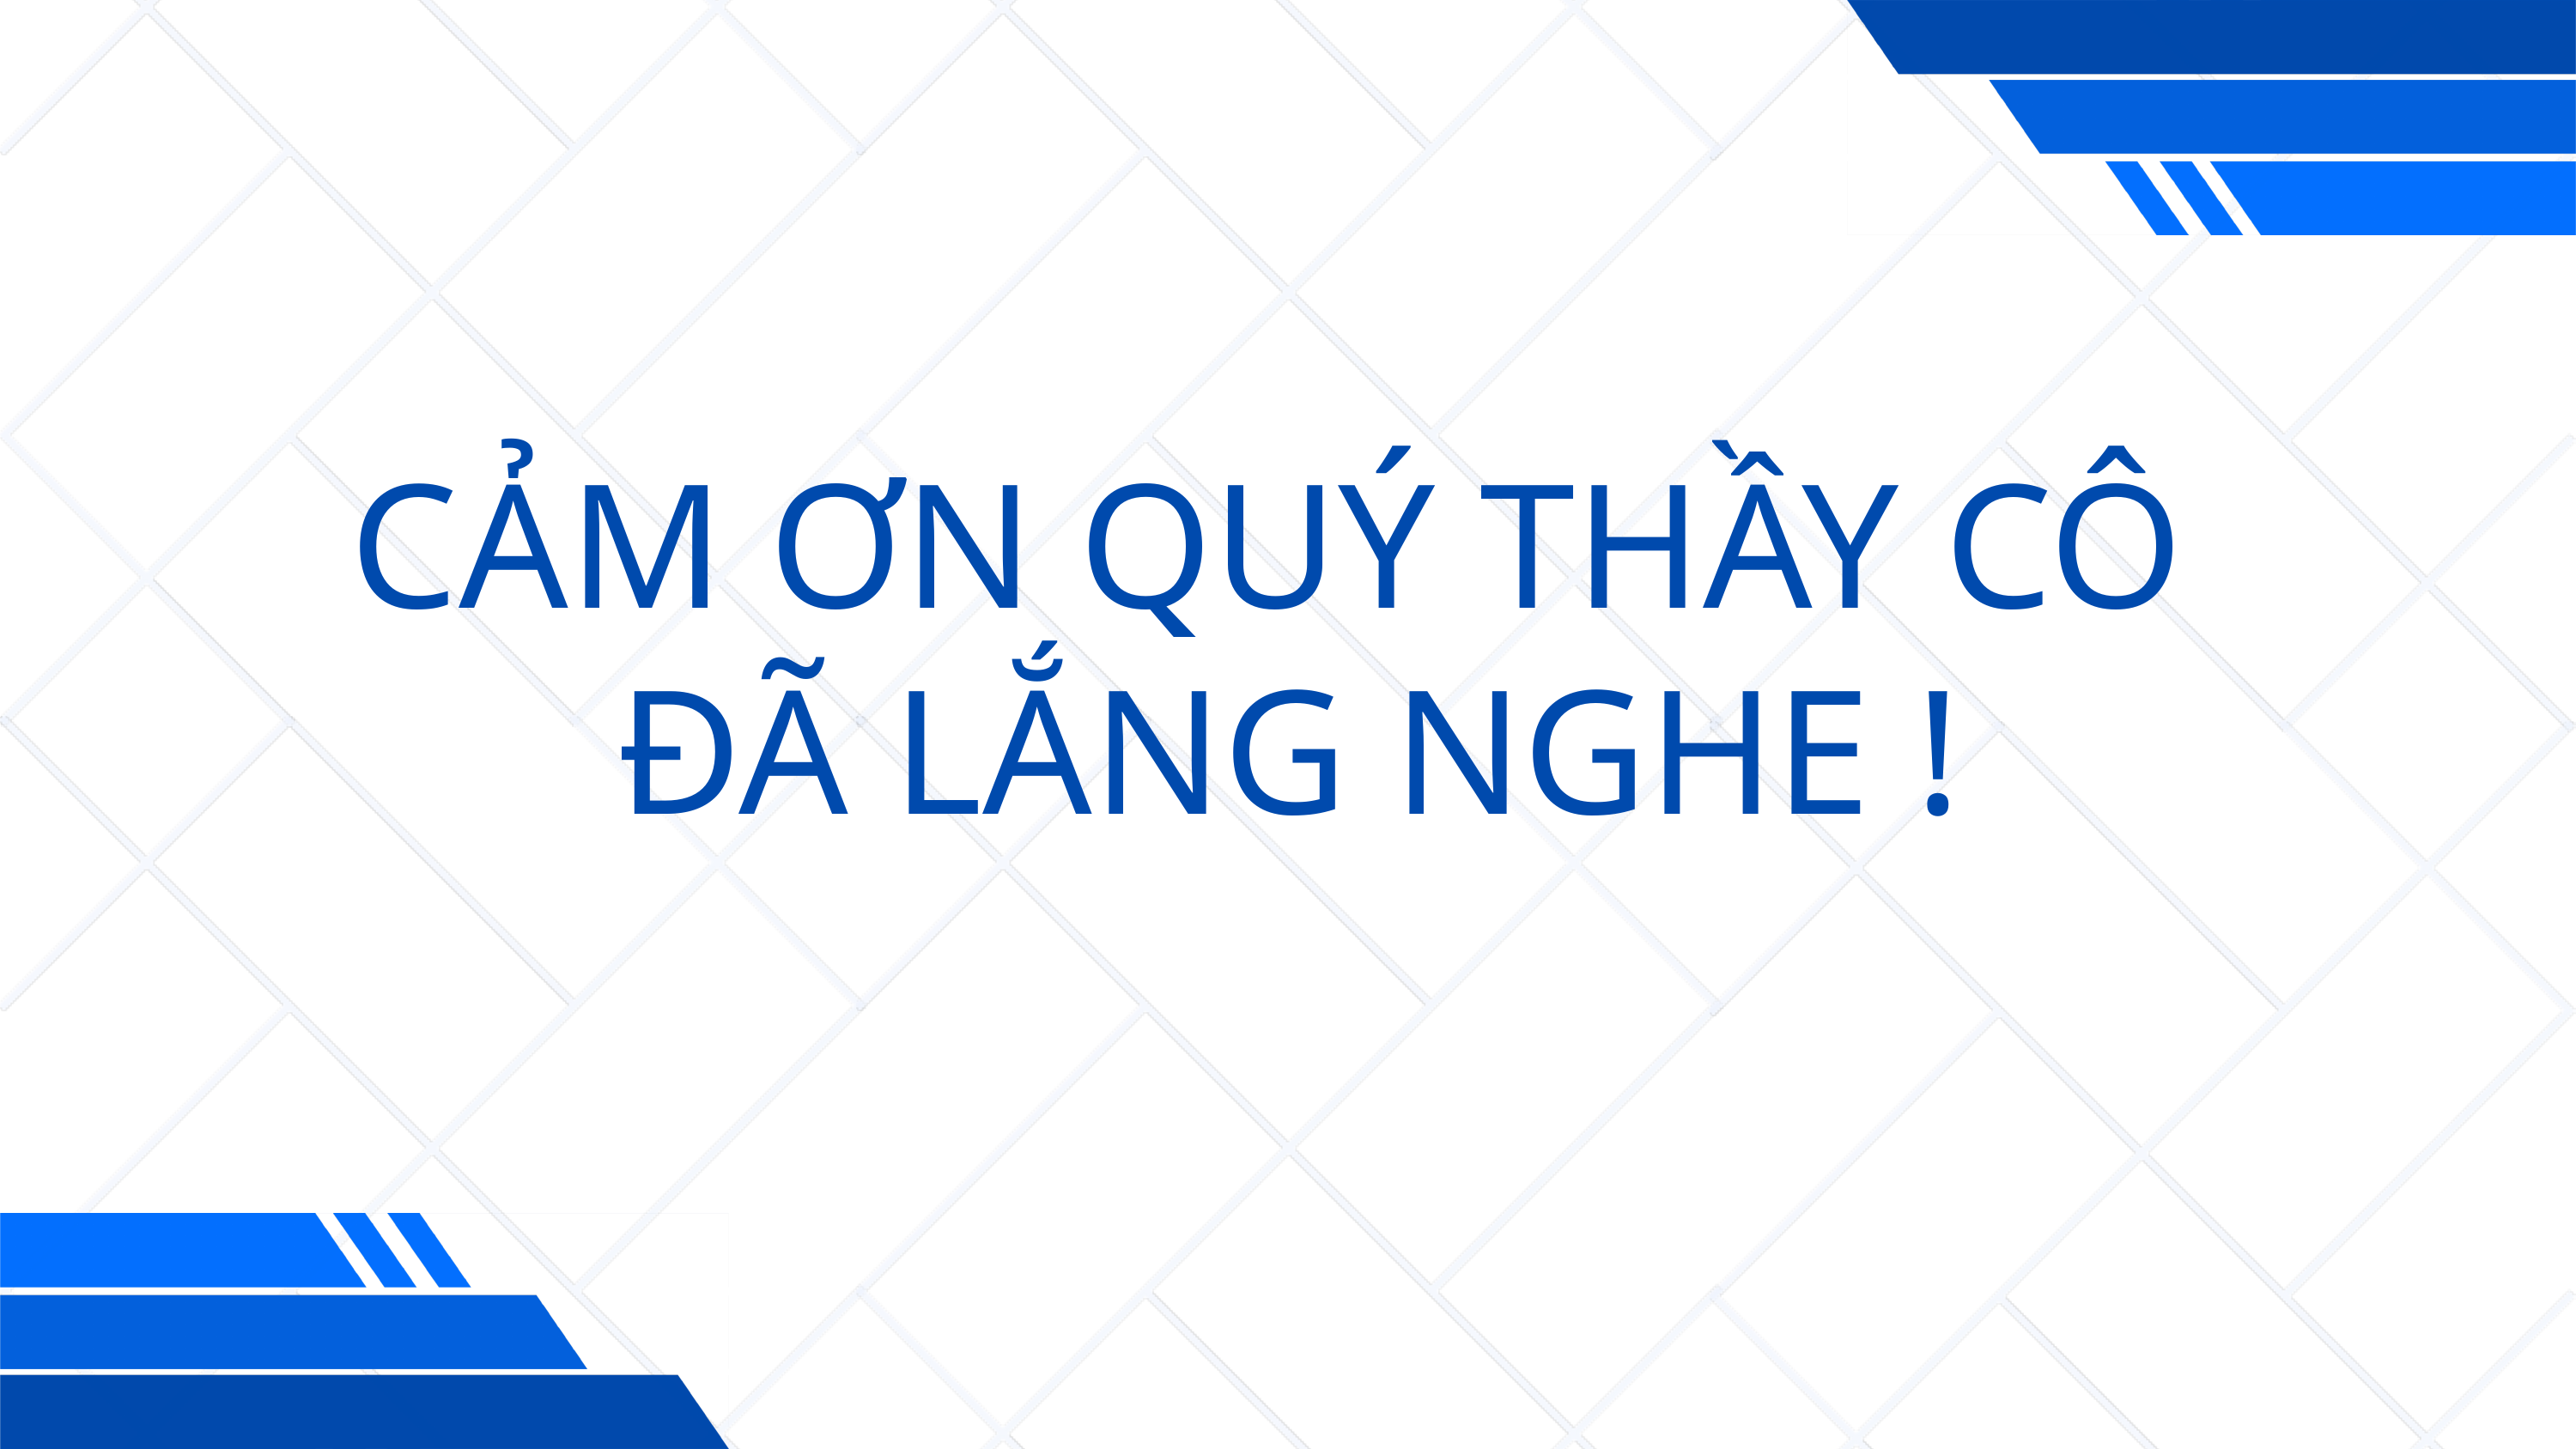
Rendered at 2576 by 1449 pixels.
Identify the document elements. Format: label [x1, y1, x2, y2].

picture [1846, 0, 2576, 235]
picture [0, 1213, 729, 1449]
text_box [0, 0, 2576, 1449]
